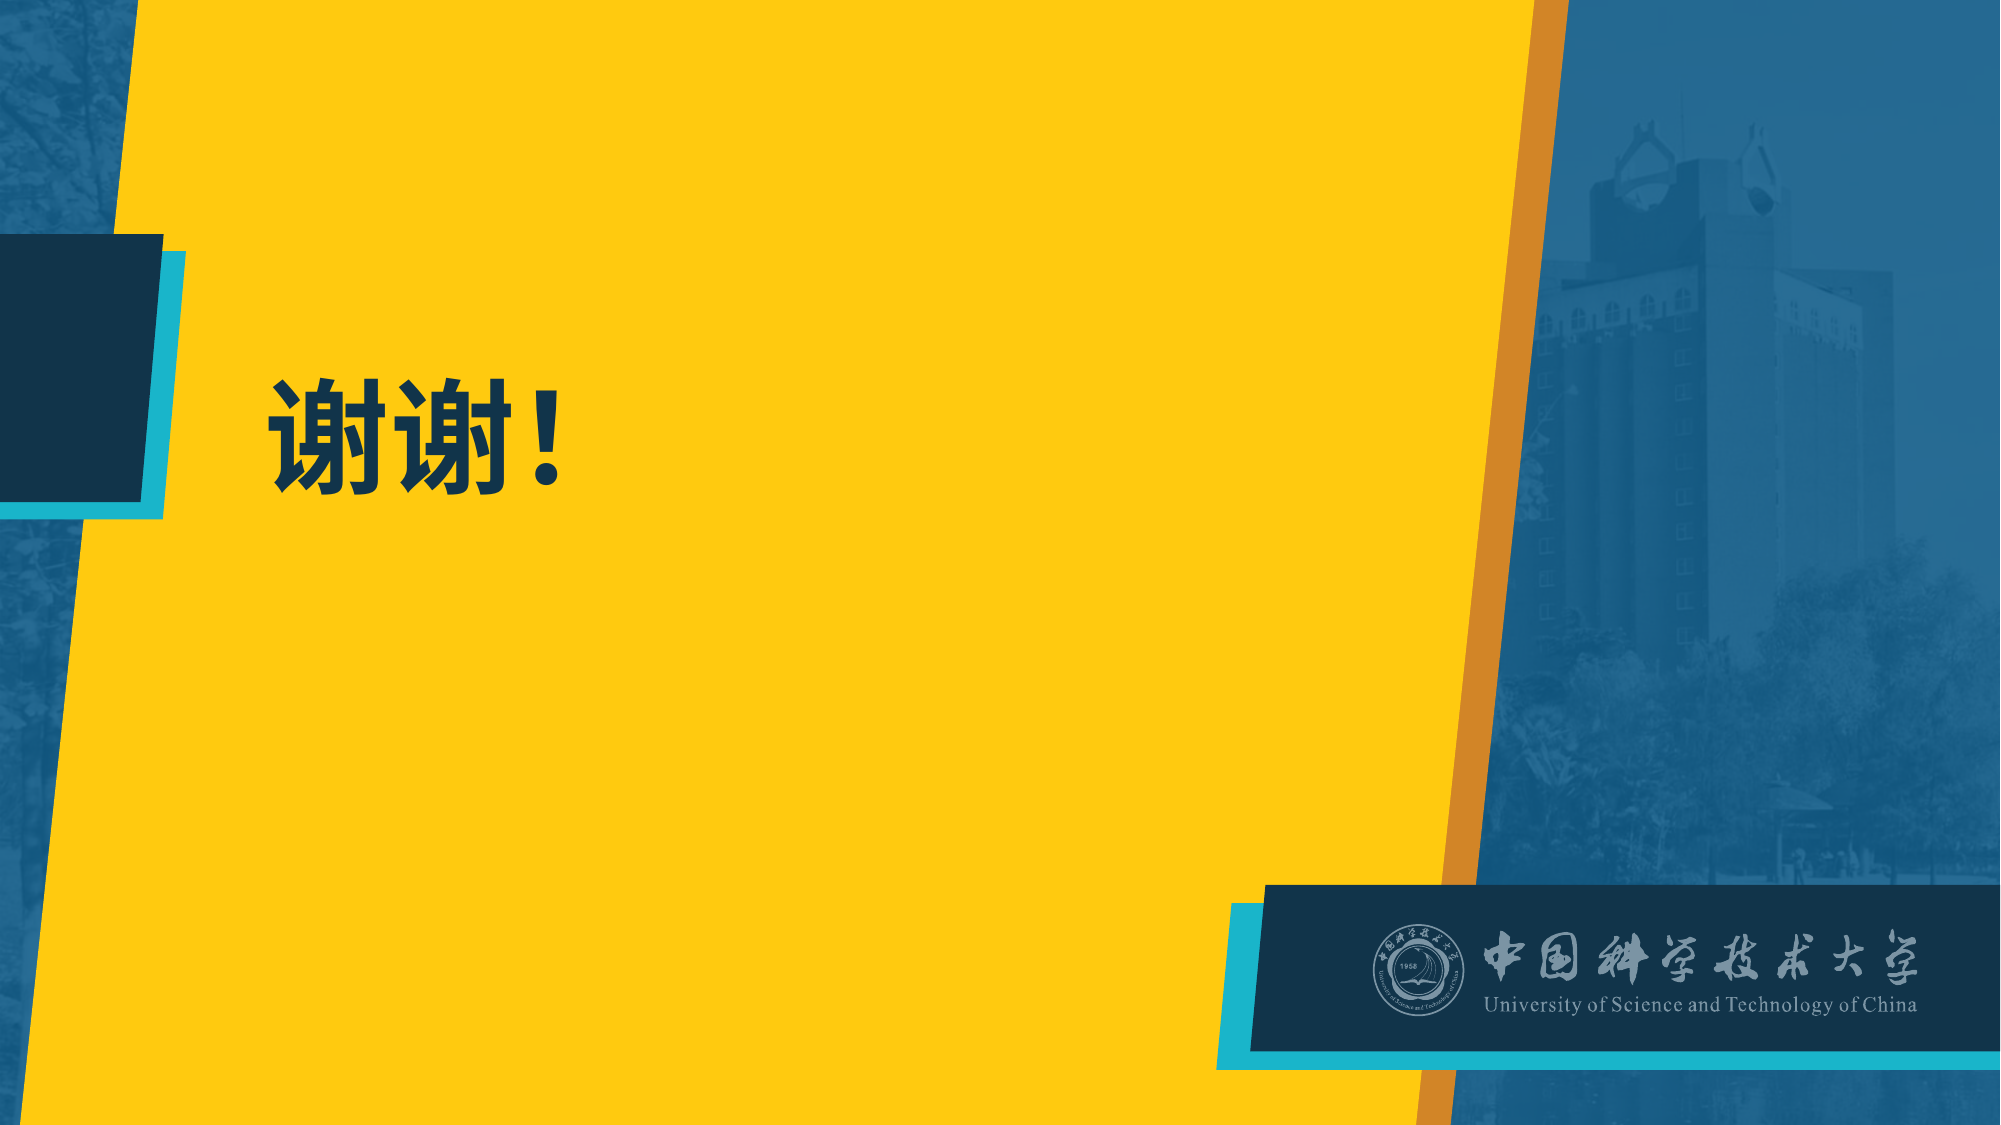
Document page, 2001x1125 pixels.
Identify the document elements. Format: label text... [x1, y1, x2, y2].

title 谢谢！ [249, 234, 1431, 520]
